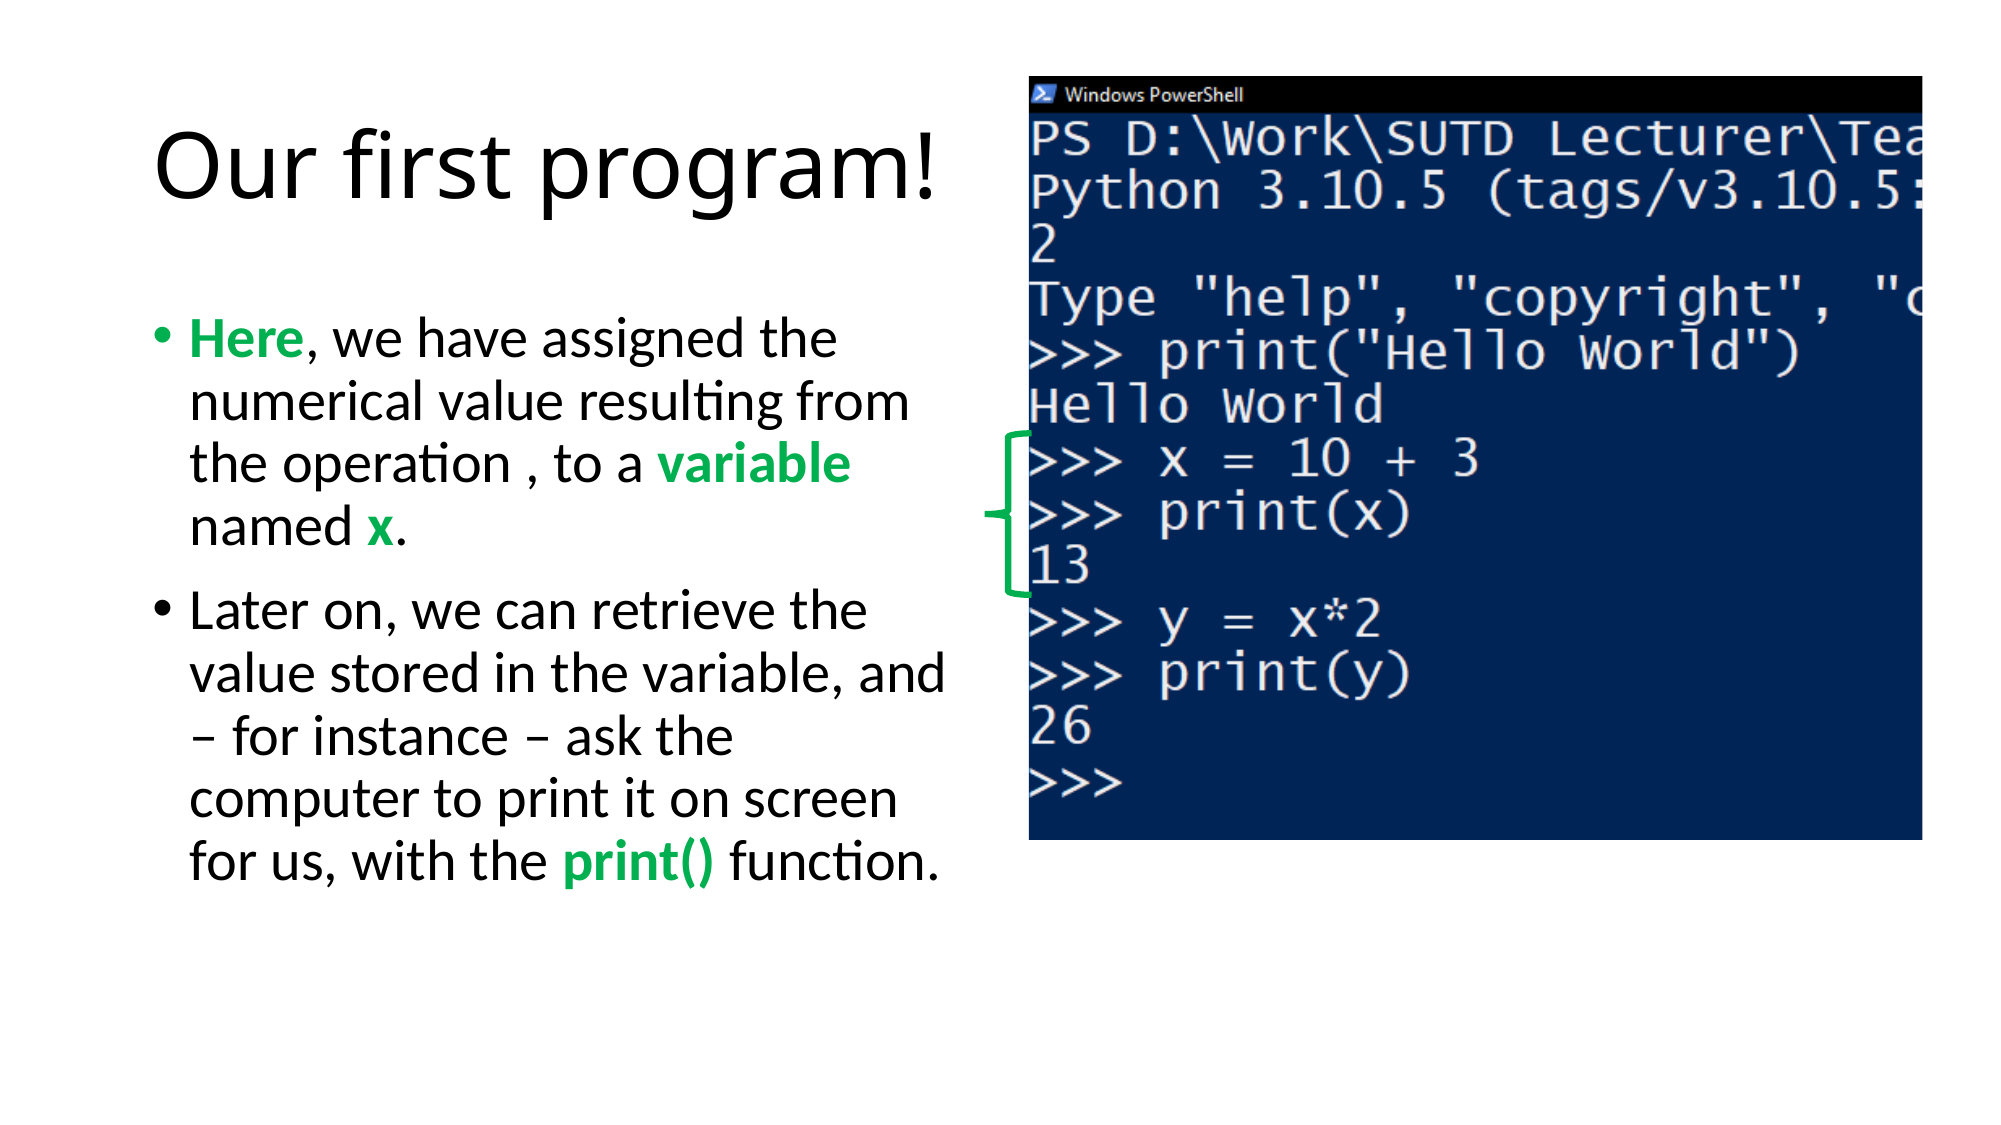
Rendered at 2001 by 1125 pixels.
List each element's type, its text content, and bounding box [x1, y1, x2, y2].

text_box [984, 432, 1028, 596]
picture [1028, 76, 1923, 840]
title Our first program! [137, 59, 1863, 278]
